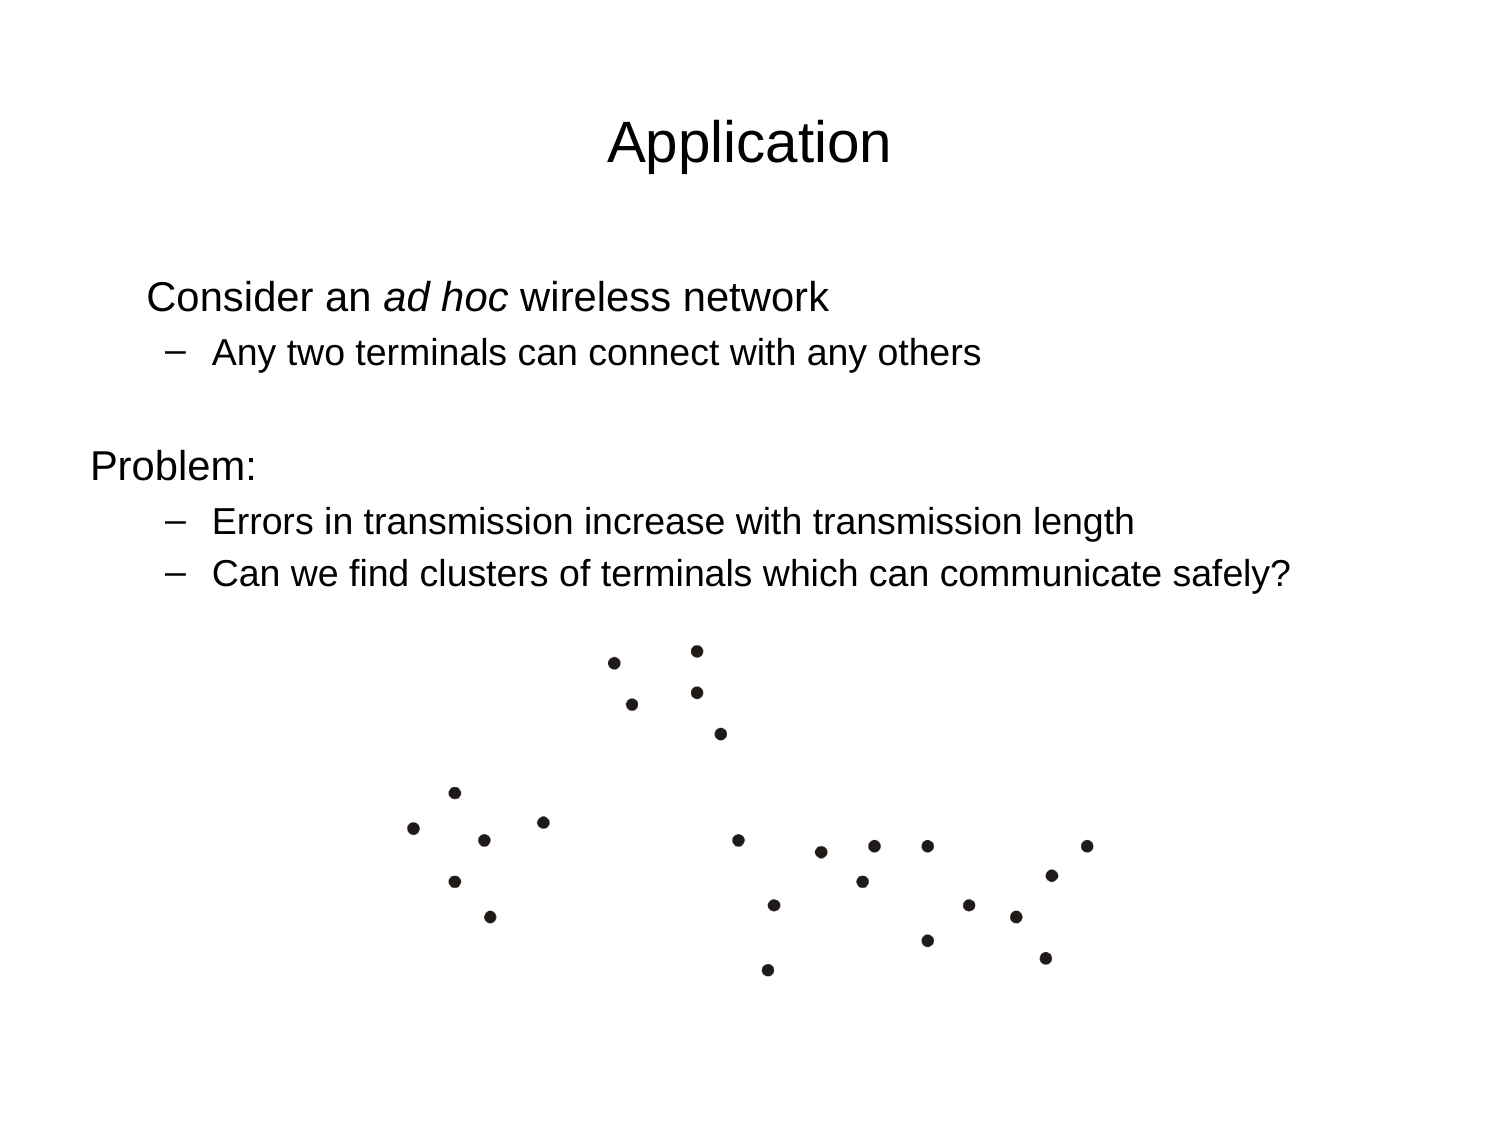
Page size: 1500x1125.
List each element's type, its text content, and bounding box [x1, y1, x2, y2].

title Application [74, 44, 1426, 233]
list Consider an ad hoc wireless network Any two terminals can connect with any others Problem: Errors in transmission increase with transmission length Can we find clusters of terminals which can communicate safely? [74, 262, 1426, 1006]
picture [401, 639, 1099, 983]
